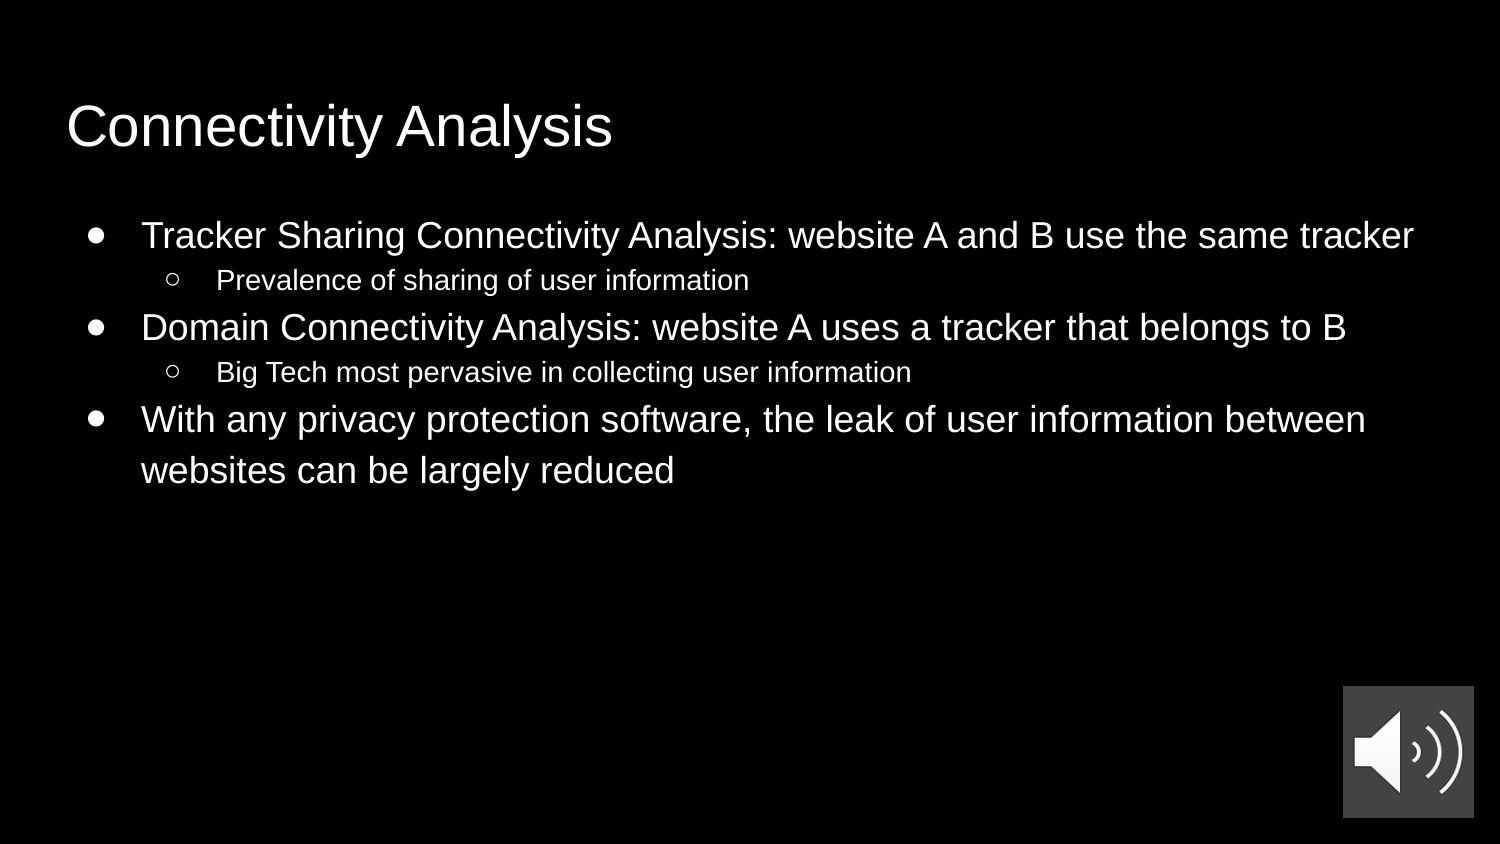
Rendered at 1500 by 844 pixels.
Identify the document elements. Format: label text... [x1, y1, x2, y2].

title Connectivity Analysis [51, 72, 1449, 167]
list Tracker Sharing Connectivity Analysis: website A and B use the same tracker Prevalence of sharing of user information Domain Connectivity Analysis: website A uses a tracker that belongs to B Big Tech most pervasive in collecting user information With any privacy protection software, the leak of user information between websites can be largely reduced [51, 189, 1449, 750]
picture [1341, 685, 1476, 819]
